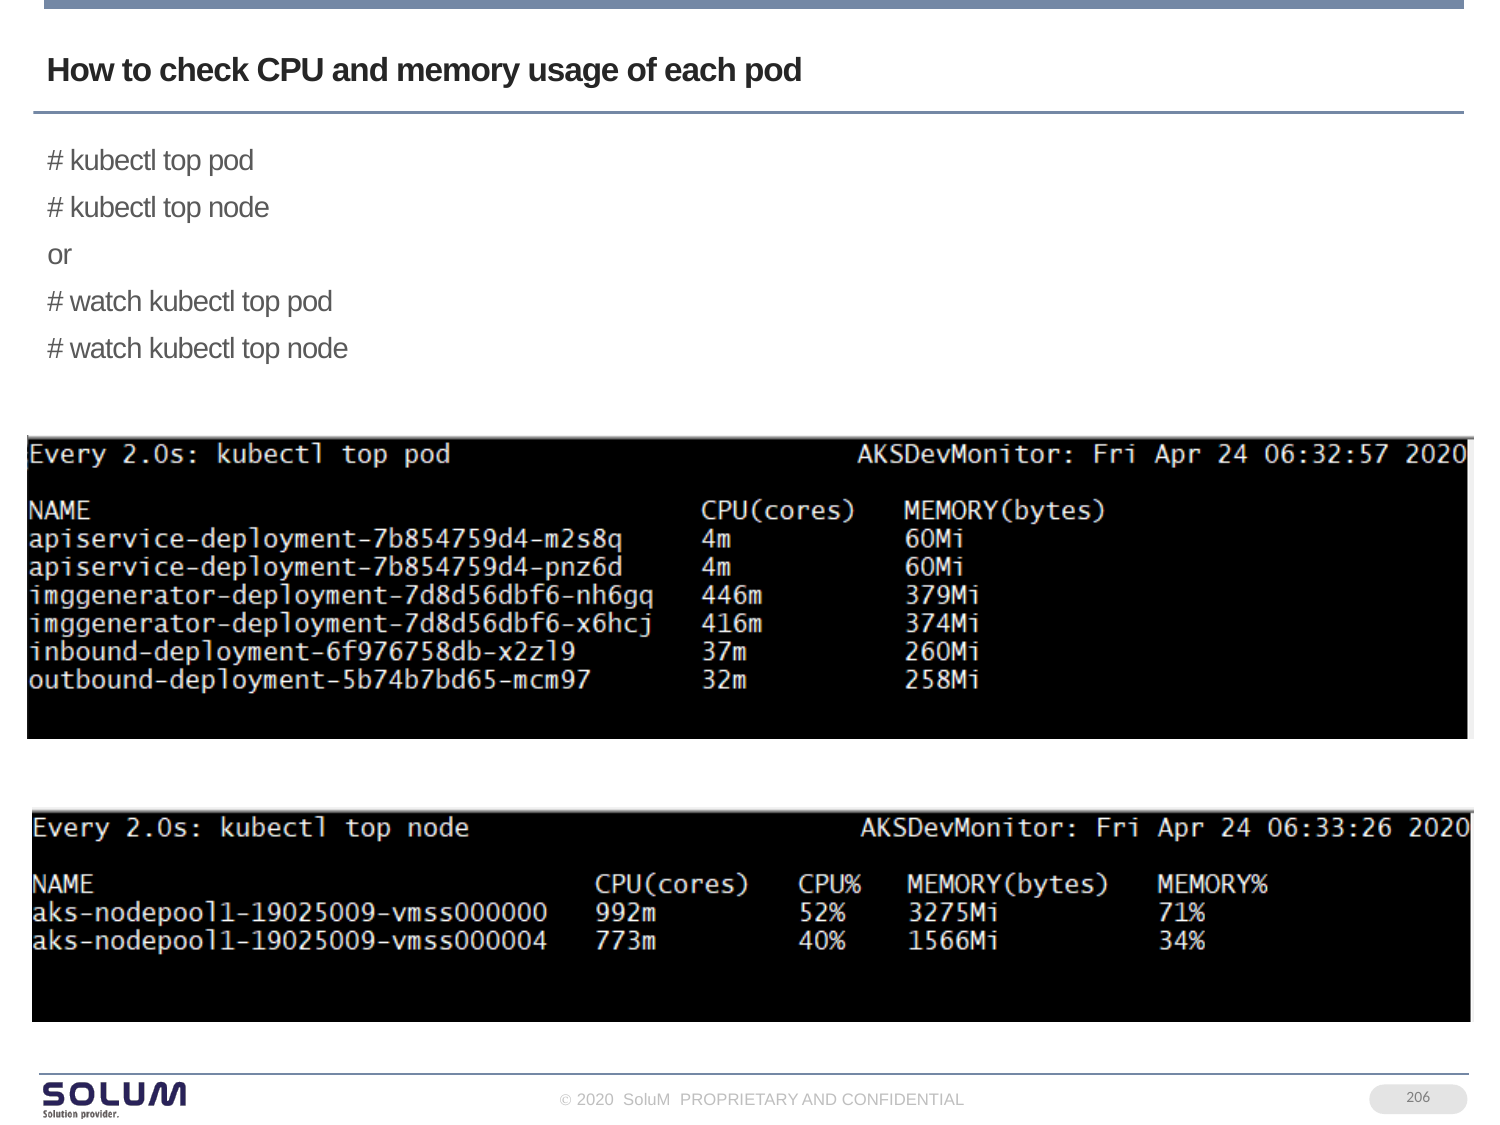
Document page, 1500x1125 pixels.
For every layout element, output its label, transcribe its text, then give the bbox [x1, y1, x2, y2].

picture [32, 807, 1474, 1022]
title How to check CPU and memory usage of each pod [46, 28, 1349, 113]
picture [41, 1080, 187, 1119]
subtitle # kubectl top pod # kubectl top node or # watch kubectl top pod # watch kubectl top node [33, 137, 1419, 435]
picture [27, 435, 1474, 739]
